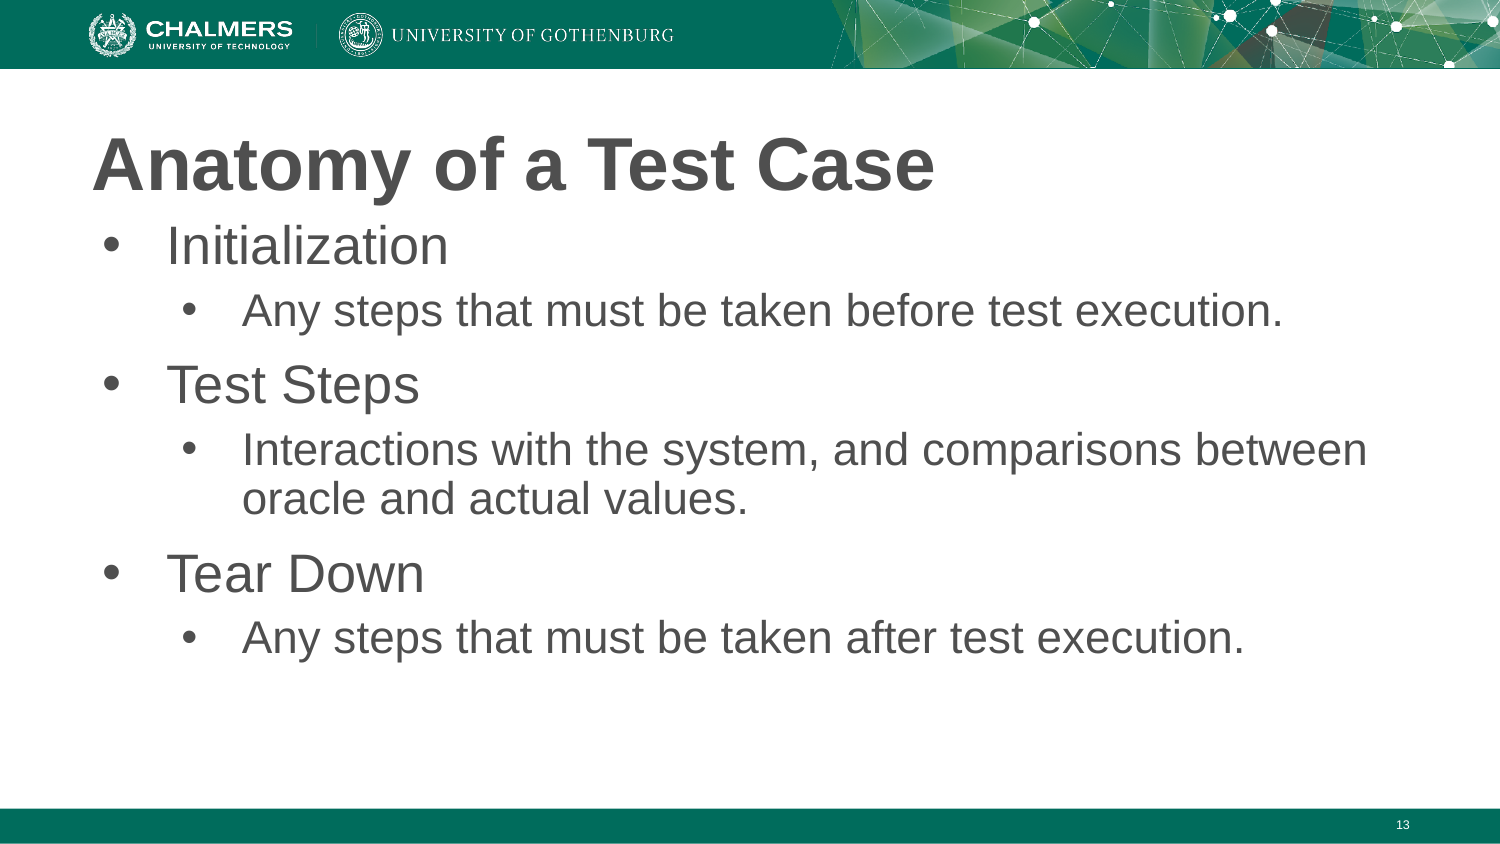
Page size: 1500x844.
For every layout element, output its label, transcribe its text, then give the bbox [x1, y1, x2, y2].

picture [759, 0, 1500, 68]
title Anatomy of a Test Case [76, 100, 1425, 210]
list Initialization Any steps that must be taken before test execution. Test Steps Interactions with the system, and comparisons between oracle and actual values. Tear Down Any steps that must be taken after test execution. [76, 210, 1425, 782]
slide_number ‹#› [1074, 809, 1425, 844]
picture [64, 0, 696, 85]
